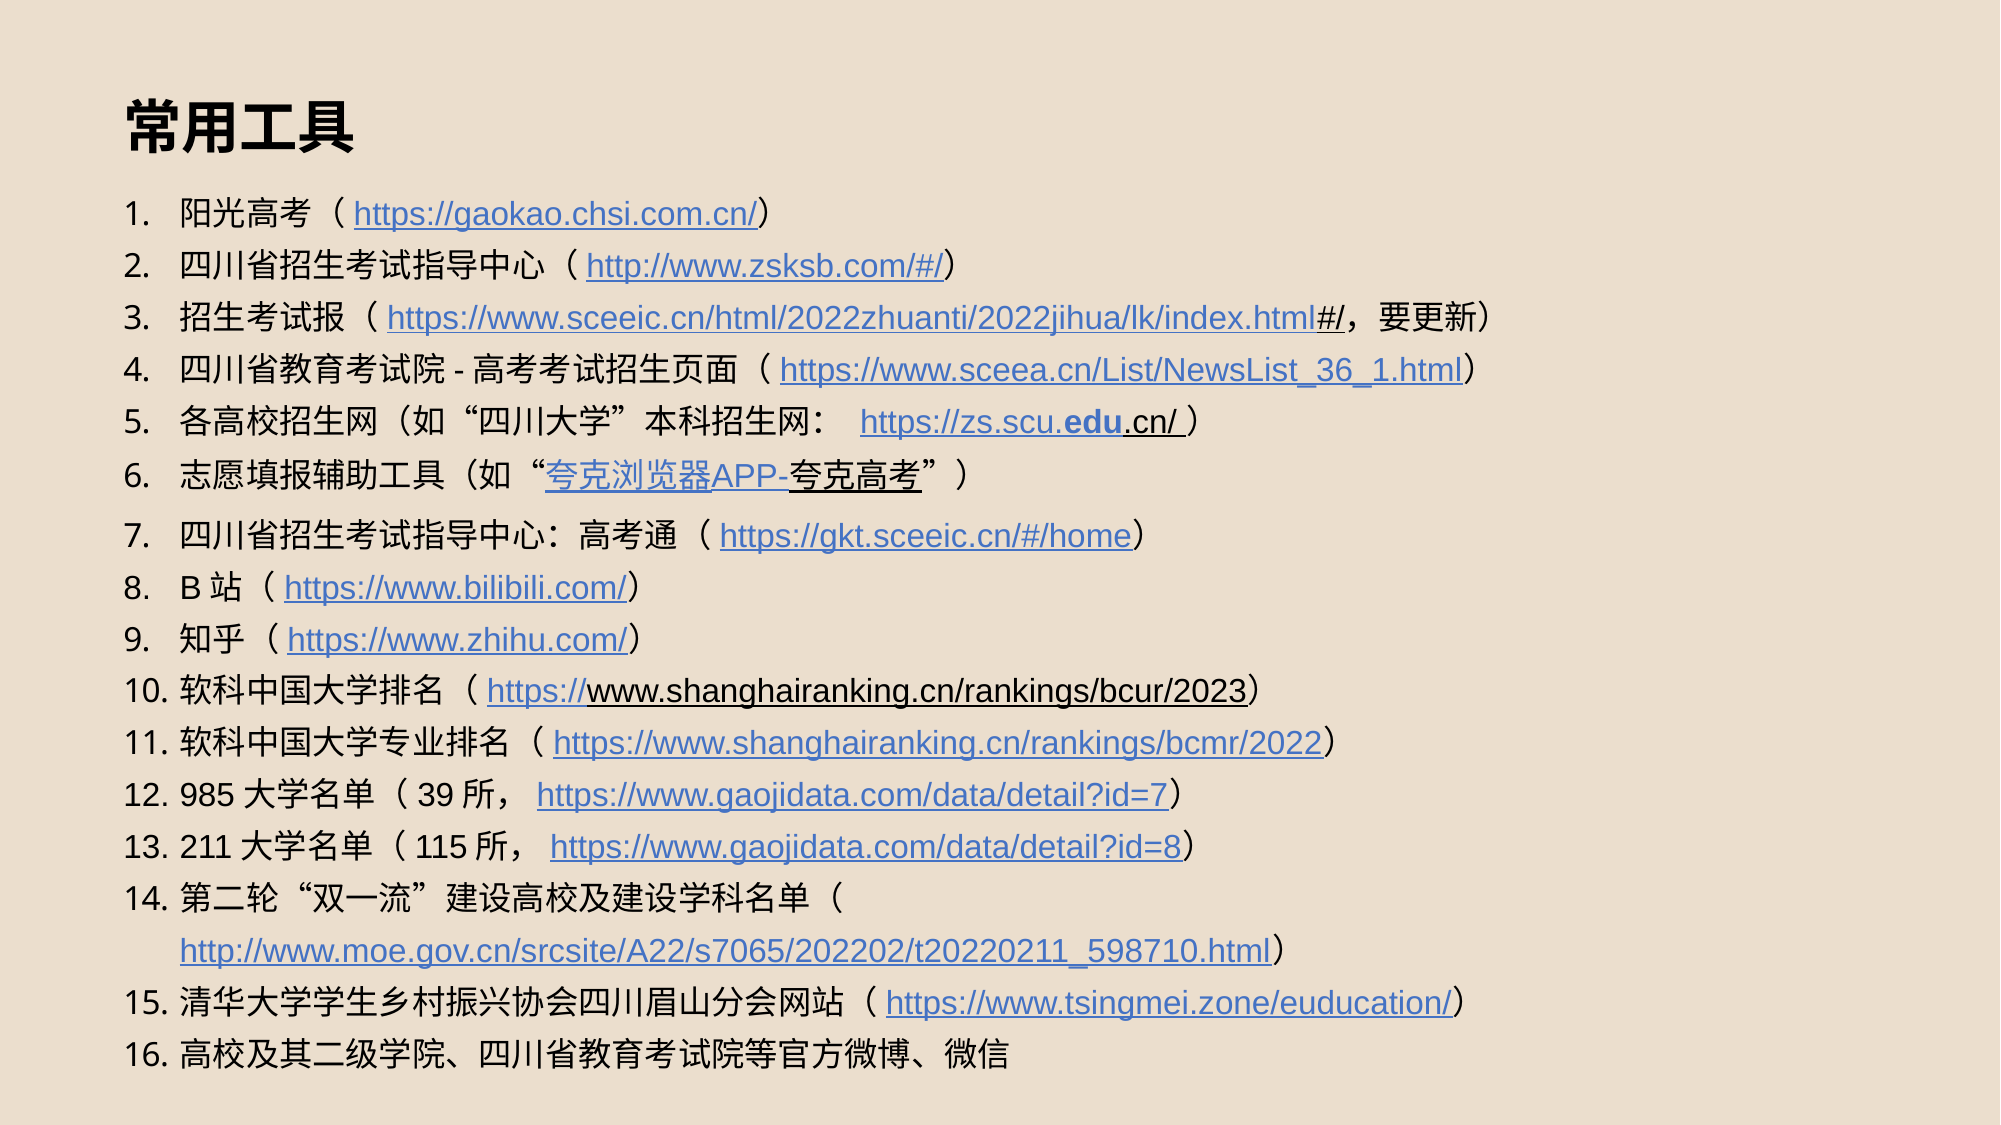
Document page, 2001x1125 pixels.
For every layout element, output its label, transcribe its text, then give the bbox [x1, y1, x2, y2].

text_box 阳光高考（https://gaokao.chsi.com.cn/） 四川省招生考试指导中心（http://www.zsksb.com/#/） 招生考试报（https://www.sceeic.cn/html/2022zhuanti/2022jihua/lk/index.html#/，要更新） 四川省教育考试院-高考考试招生页面（https://www.sceea.cn/List/NewsList_36_1.html） 各高校招生网（如“四川大学”本科招生网： https://zs.scu.edu.cn/ ） 志愿填报辅助工具（如“夸克浏览器APP-夸克高考”） 四川省招生考试指导中心：高考通（https://gkt.sceeic.cn/#/home） B站（https://www.bilibili.com/） 知乎（https://www.zhihu.com/） 软科中国大学排名（https://www.shanghairanking.cn/rankings/bcur/2023） 软科中国大学专业排名（https://www.shanghairanking.cn/rankings/bcmr/2022） 985大学名单（39所，https://www.gaojidata.com/data/detail?id=7） 211大学名单（115所，https://www.gaojidata.com/data/detail?id=8） 第二轮“双一流”建设高校及建设学科名单（http://www.moe.gov.cn/srcsite/A22/s7065/202202/t20220211_598710.html） 清华大学学生乡村振兴协会四川眉山分会网站（https://www.tsingmei.zone/euducation/） 高校及其二级学院、四川省教育考试院等官方微博、微信 [107, 172, 1848, 1081]
title 常用工具 [108, 0, 1890, 169]
